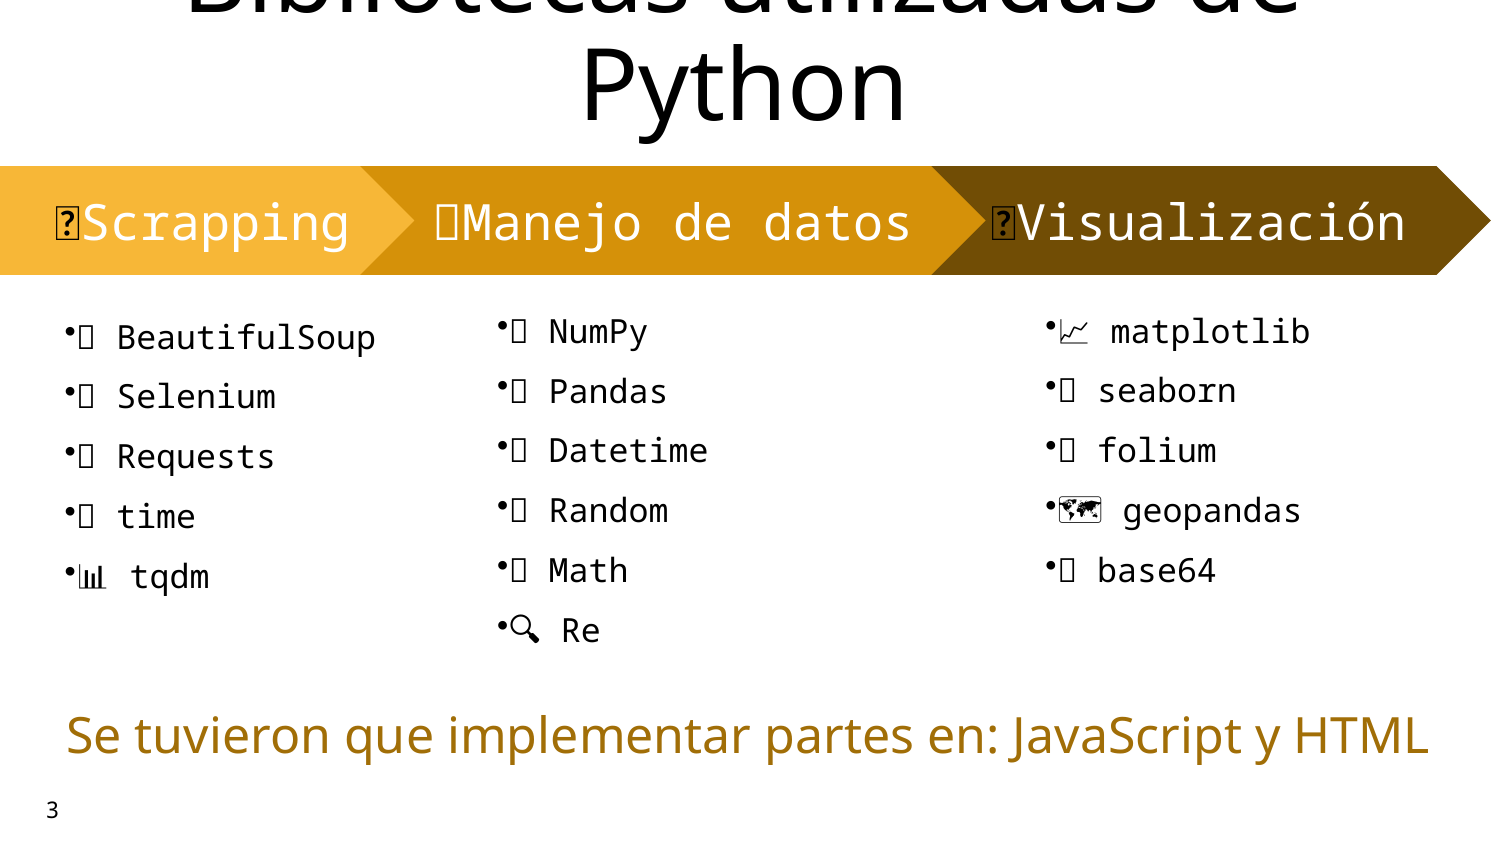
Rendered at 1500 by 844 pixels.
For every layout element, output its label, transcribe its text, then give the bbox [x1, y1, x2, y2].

text_box Bibliotecas utilizadas de Python [21, 12, 1467, 158]
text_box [360, 166, 986, 656]
text_box 3 [30, 780, 69, 826]
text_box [986, 166, 1491, 613]
text_box Se tuvieron que implementar partes en: JavaScript y HTML [30, 688, 1467, 779]
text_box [0, 166, 360, 630]
